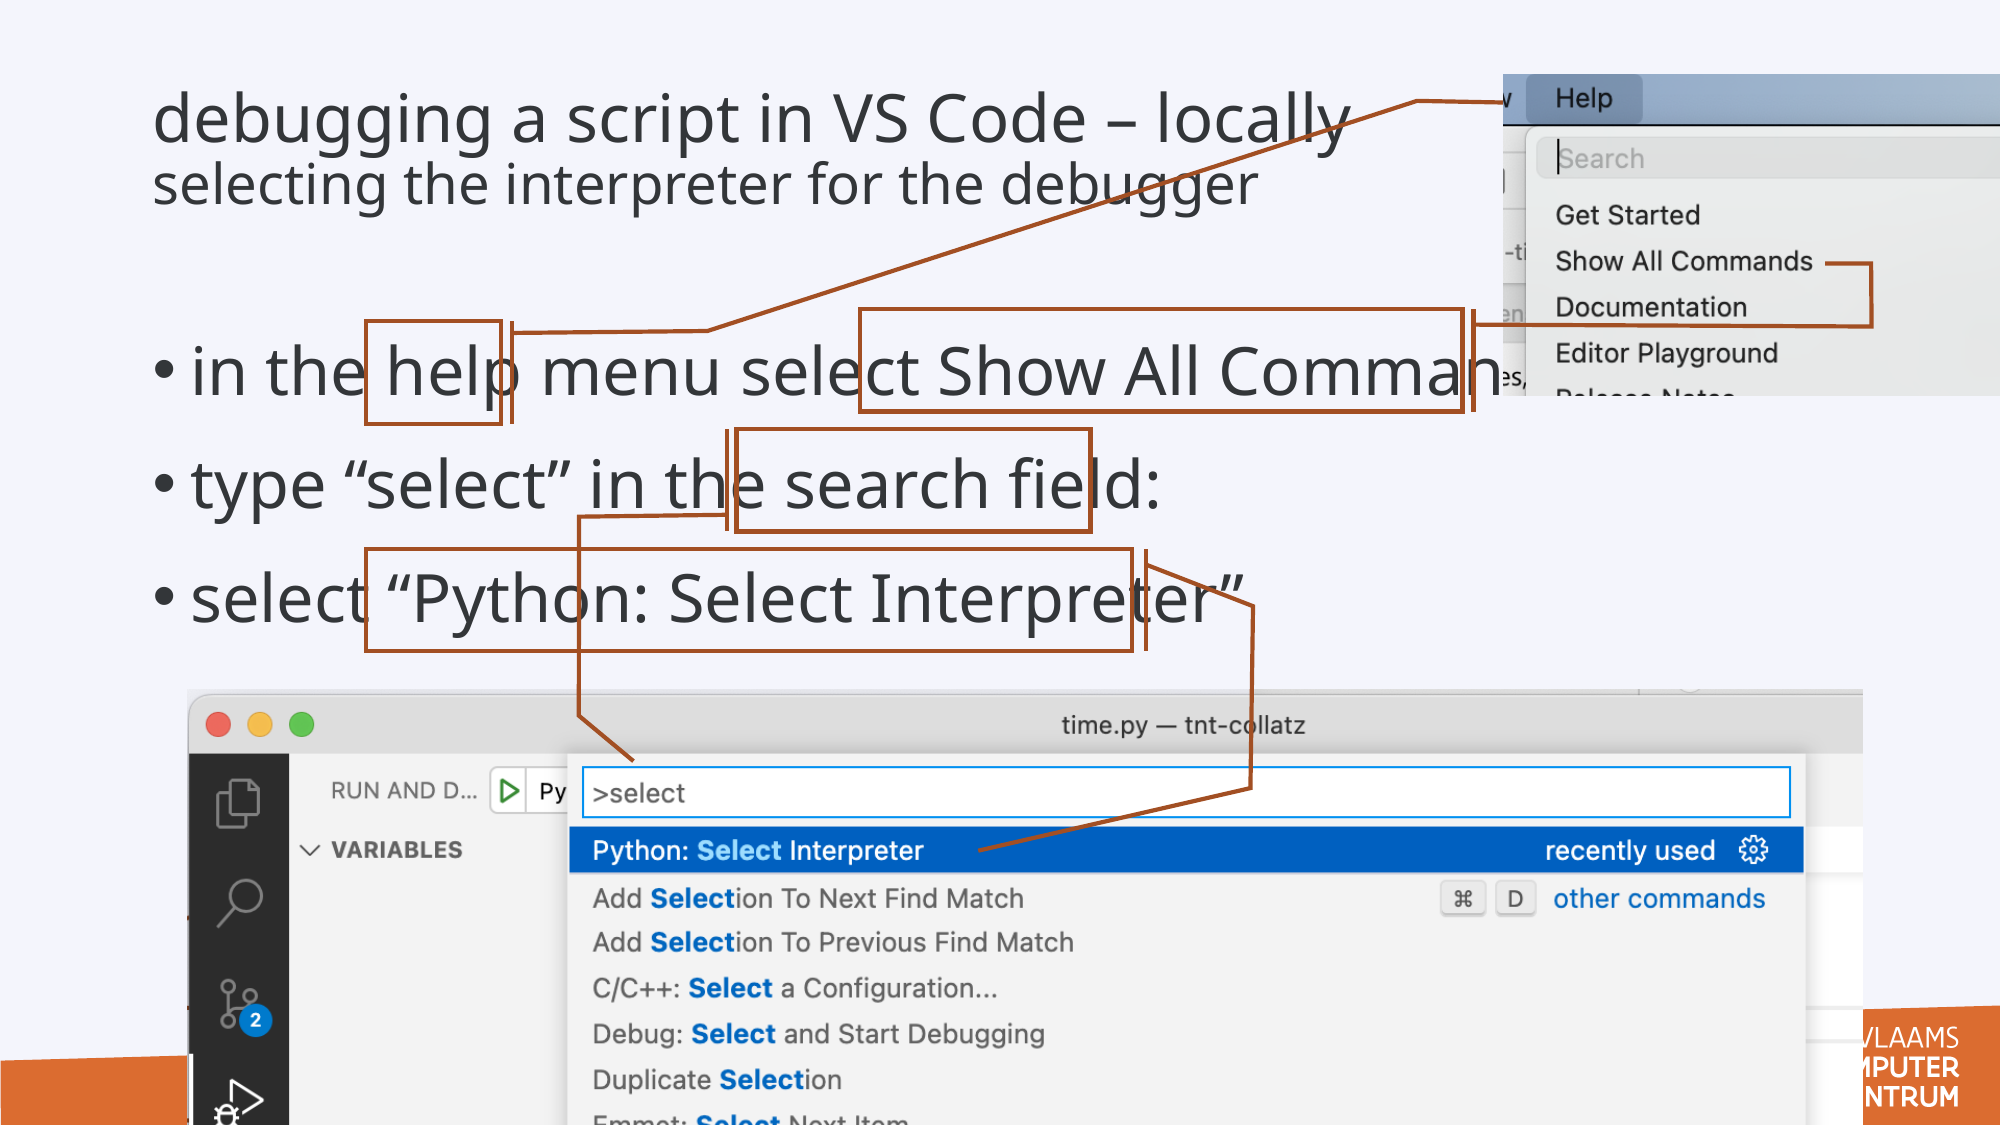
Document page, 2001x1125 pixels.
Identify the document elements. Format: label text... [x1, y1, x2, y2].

text_box [736, 428, 1092, 532]
text_box [1145, 549, 1255, 689]
text_box [511, 99, 1503, 424]
picture [187, 689, 1960, 1125]
list in the help menu select Show All Commands type “select” in the search field: select “Python: Select Interpreter” [137, 321, 1863, 1082]
text_box [578, 429, 728, 548]
text_box [365, 320, 502, 425]
text_box [859, 308, 1464, 413]
text_box [1472, 309, 1503, 412]
picture [1503, 74, 2000, 396]
title debugging a script in VS Code – locally selecting the interpreter for the debugger [137, 76, 1503, 272]
text_box [365, 548, 1133, 652]
